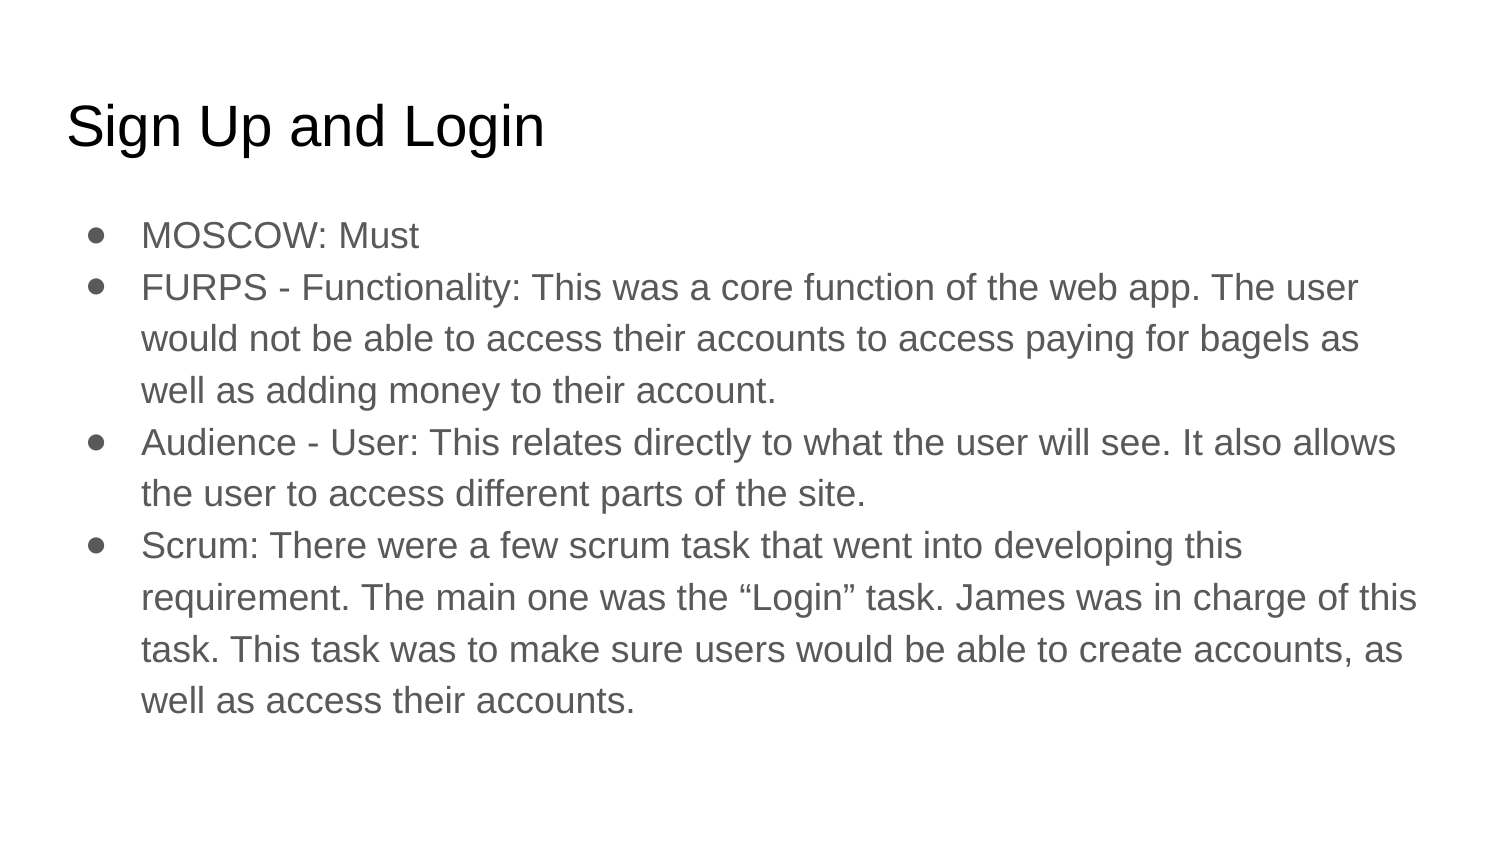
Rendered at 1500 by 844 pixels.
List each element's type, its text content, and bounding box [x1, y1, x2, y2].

list MOSCOW: Must FURPS - Functionality: This was a core function of the web app. The user would not be able to access their accounts to access paying for bagels as well as adding money to their account. Audience - User: This relates directly to what the user will see. It also allows the user to access different parts of the site. Scrum: There were a few scrum task that went into developing this requirement. The main one was the “Login” task. James was in charge of this task. This task was to make sure users would be able to create accounts, as well as access their accounts. [51, 189, 1449, 750]
title Sign Up and Login [51, 72, 1449, 167]
